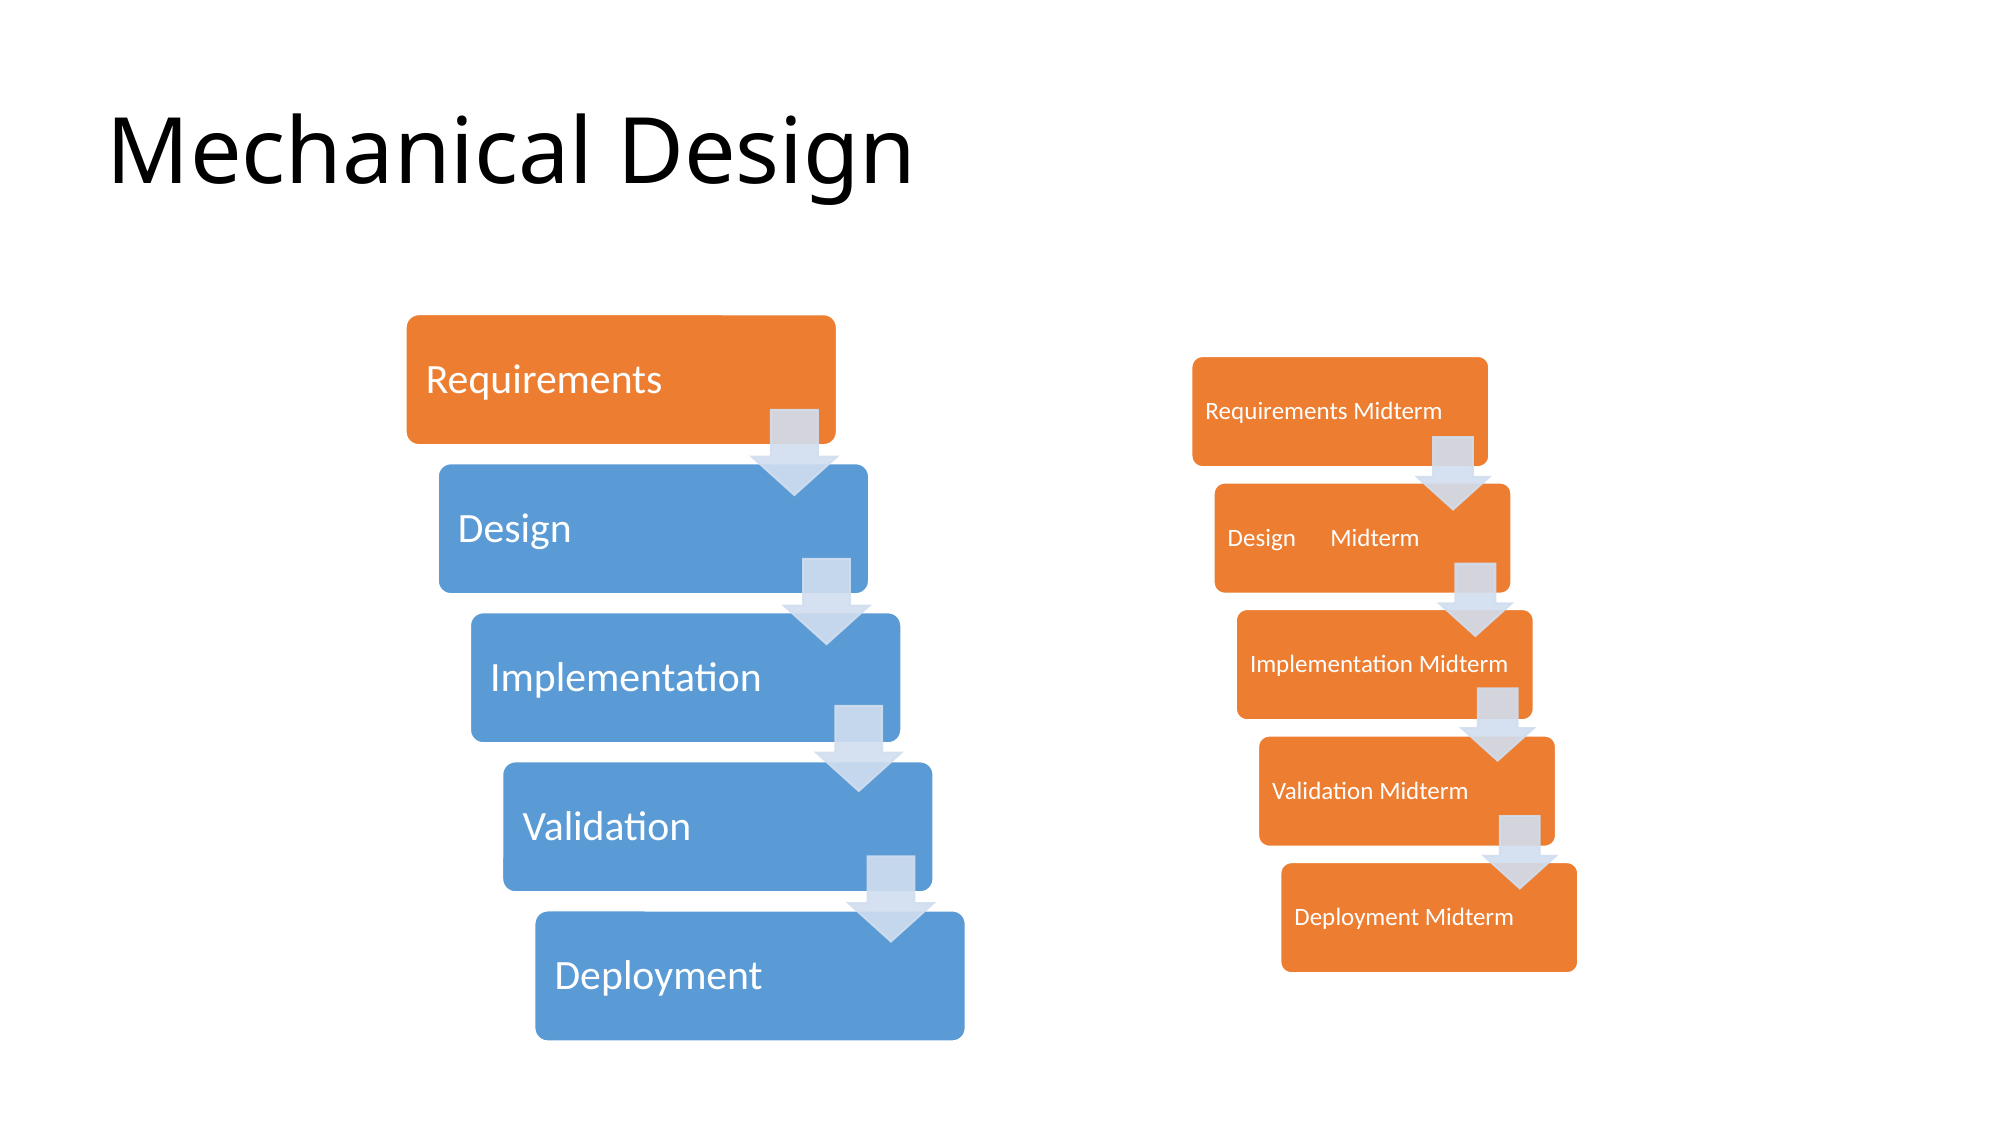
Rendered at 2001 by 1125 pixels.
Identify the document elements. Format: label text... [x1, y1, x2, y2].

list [1191, 355, 1579, 974]
title Mechanical Design [91, 45, 1817, 263]
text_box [405, 314, 966, 1042]
